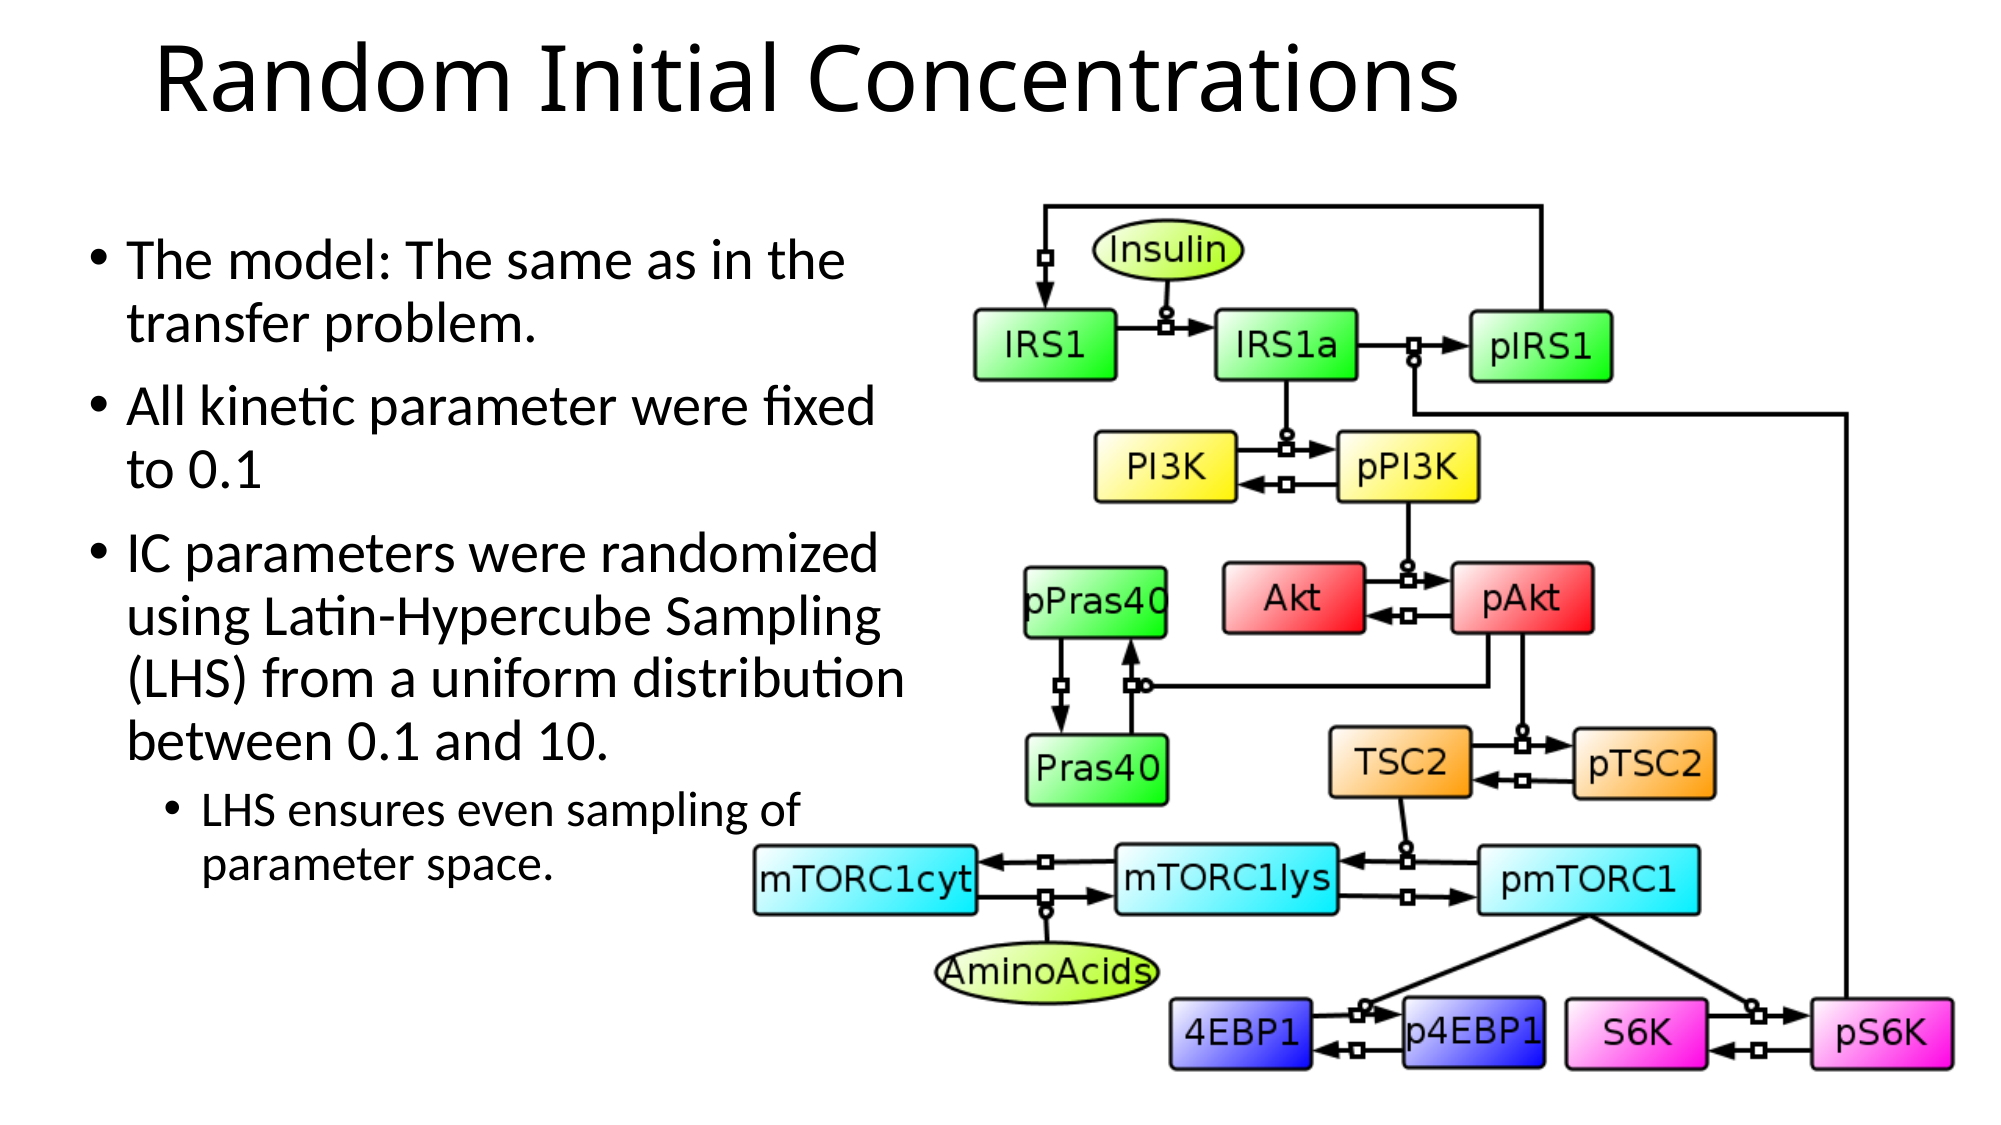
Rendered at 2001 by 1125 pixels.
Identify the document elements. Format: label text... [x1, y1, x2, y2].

list The model: The same as in the transfer problem. All kinetic parameter were fixed to 0.1 IC parameters were randomized using Latin-Hypercube Sampling (LHS) from a uniform distribution between 0.1 and 10. LHS ensures even sampling of parameter space. [73, 221, 715, 936]
title Random Initial Concentrations [137, 21, 1863, 142]
picture [715, 184, 1982, 1090]
